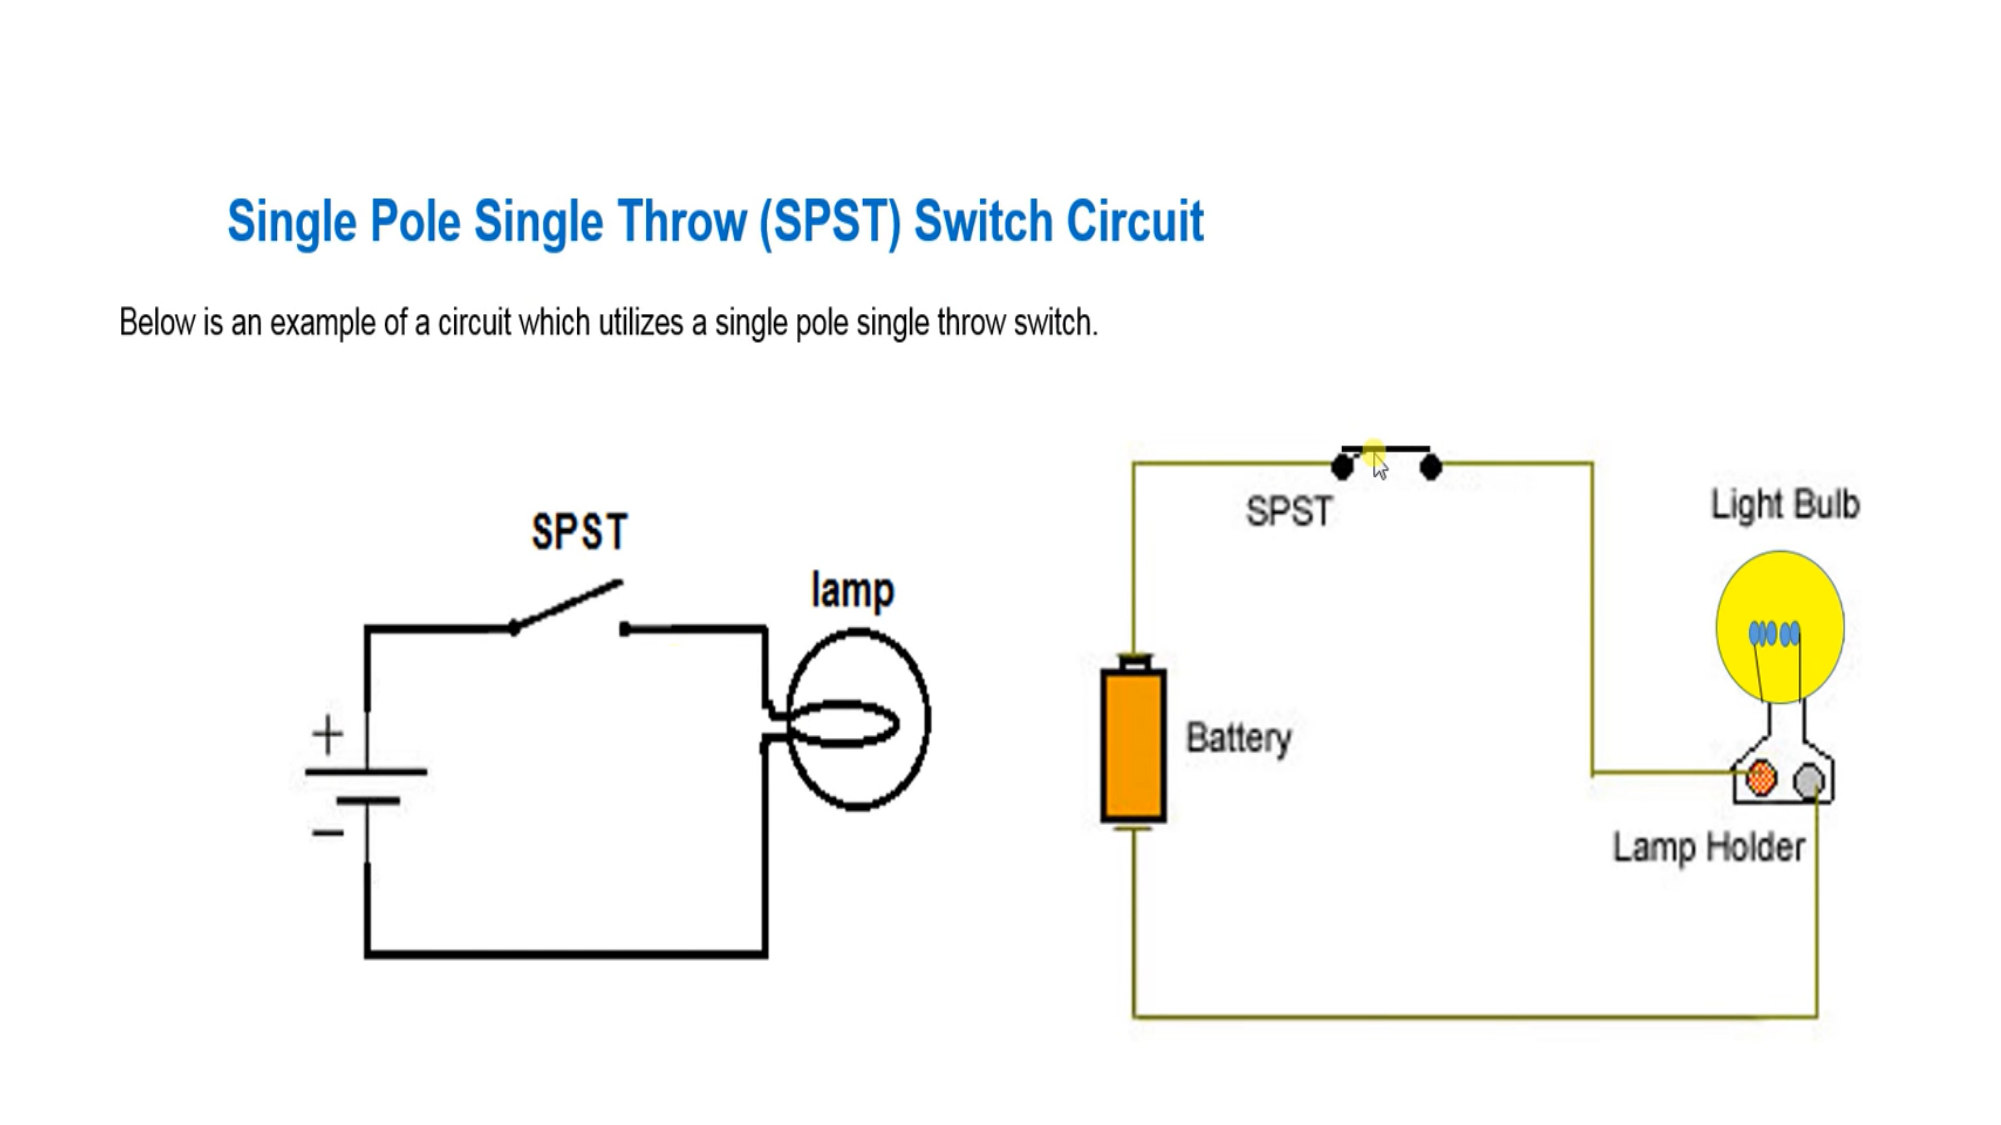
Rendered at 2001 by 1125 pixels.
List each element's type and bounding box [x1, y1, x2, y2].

picture [85, 180, 1862, 1069]
